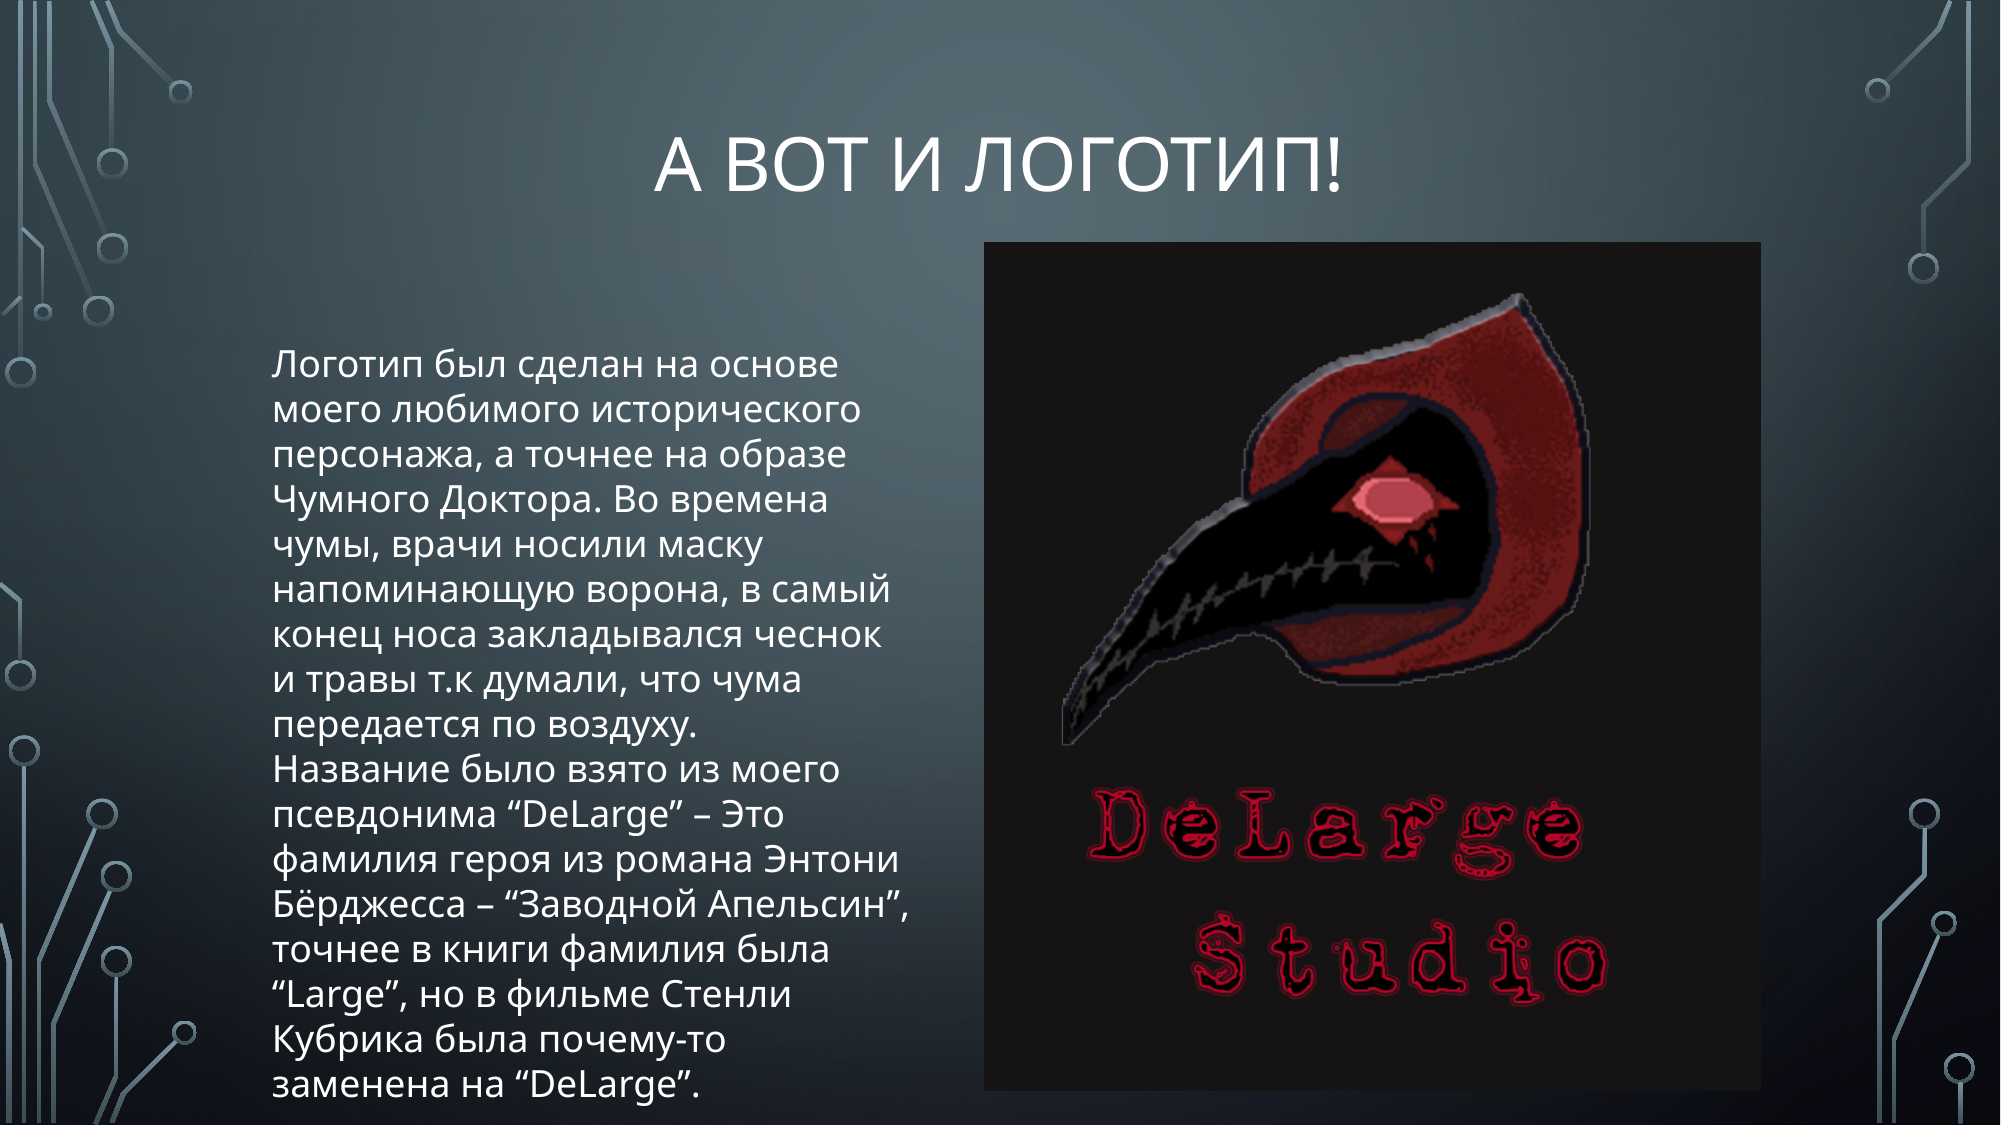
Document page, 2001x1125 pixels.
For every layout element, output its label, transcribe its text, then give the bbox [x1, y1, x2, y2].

text_box Логотип был сделан на основе моего любимого исторического персонажа, а точнее на образе Чумного Доктора. Во времена чумы, врачи носили маску напоминающую ворона, в самый конец носа закладывался чеснок и травы т.к думали, что чума передается по воздуху. Название было взято из моего псевдонима “DeLarge” – Это фамилия героя из романа Энтони Бёрджесса – “Заводной Апельсин”, точнее в книги фамилия была “Large”, но в фильме Стенли Кубрика была почему-то заменена на “DeLarge”. [257, 332, 931, 1113]
title А вот и логотип! [187, 45, 1813, 289]
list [984, 242, 1761, 1091]
